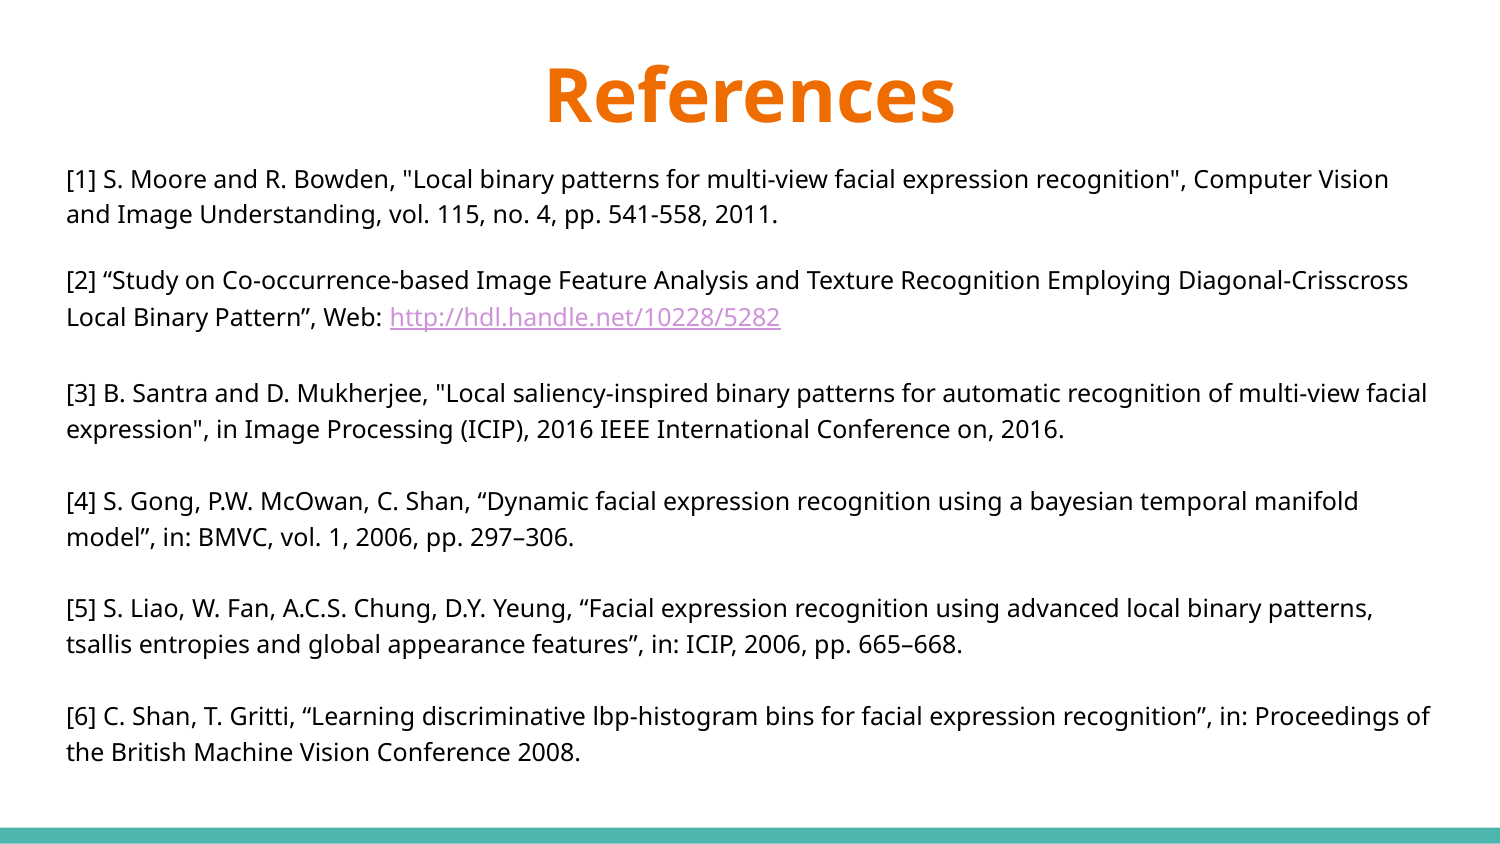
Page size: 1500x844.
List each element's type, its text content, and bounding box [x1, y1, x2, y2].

title References [51, 32, 1449, 132]
list [1] S. Moore and R. Bowden, "Local binary patterns for multi-view facial expression recognition", Computer Vision and Image Understanding, vol. 115, no. 4, pp. 541-558, 2011. [2] “Study on Co-occurrence-based Image Feature Analysis and Texture Recognition Employing Diagonal-Crisscross Local Binary Pattern”, Web: http://hdl.handle.net/10228/5282 [3] B. Santra and D. Mukherjee, "Local saliency-inspired binary patterns for automatic recognition of multi-view facial expression", in Image Processing (ICIP), 2016 IEEE International Conference on, 2016. [4] S. Gong, P.W. McOwan, C. Shan, “Dynamic facial expression recognition using a bayesian temporal manifold model”, in: BMVC, vol. 1, 2006, pp. 297–306. [5] S. Liao, W. Fan, A.C.S. Chung, D.Y. Yeung, “Facial expression recognition using advanced local binary patterns, tsallis entropies and global appearance features”, in: ICIP, 2006, pp. 665–668. [6] C. Shan, T. Gritti, “Learning discriminative lbp-histogram bins for facial expression recognition”, in: Proceedings of the British Machine Vision Conference 2008. [51, 142, 1449, 808]
